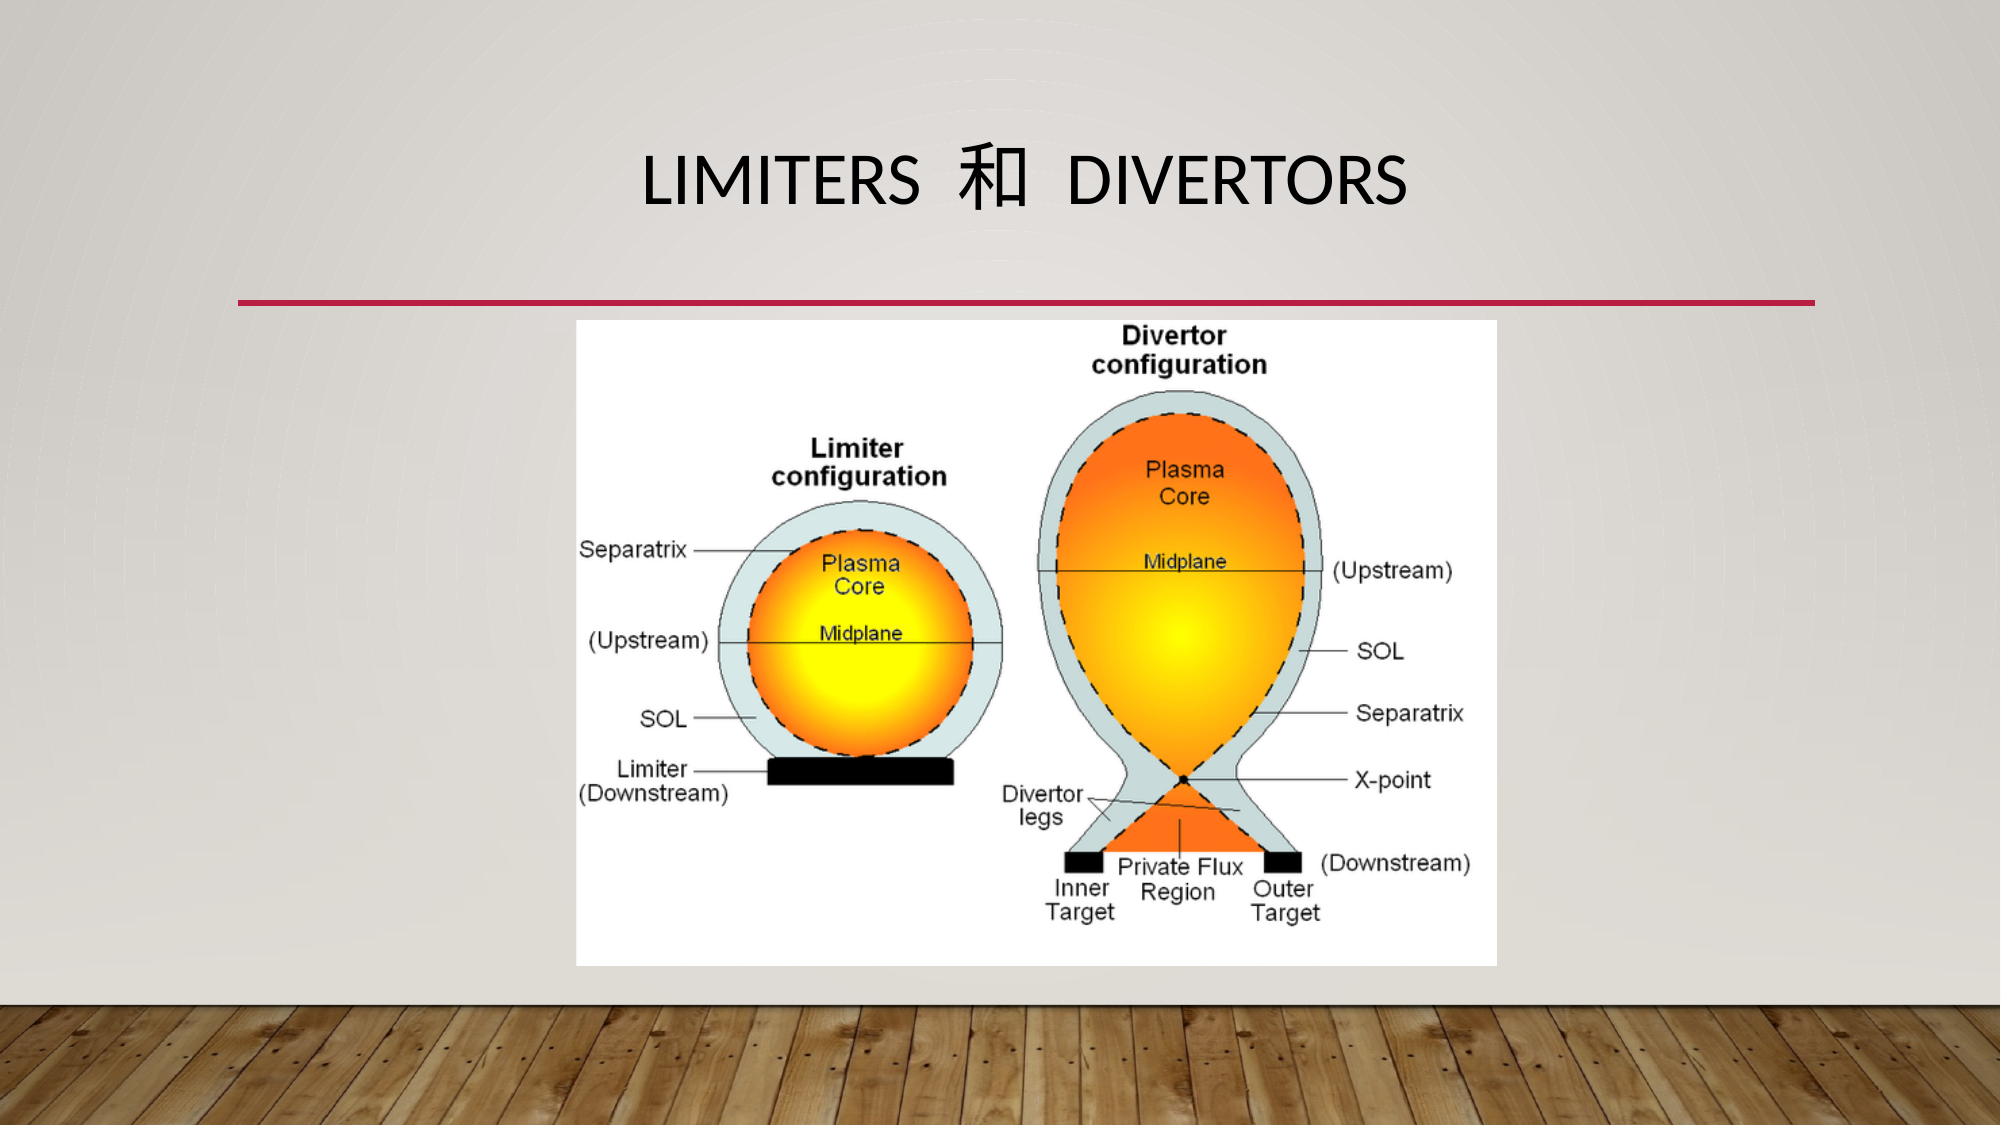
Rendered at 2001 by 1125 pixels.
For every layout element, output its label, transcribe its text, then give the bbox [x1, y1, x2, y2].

title Limiters 和 Divertors [237, 132, 1814, 306]
picture [0, 1005, 2000, 1125]
picture [576, 320, 1498, 966]
